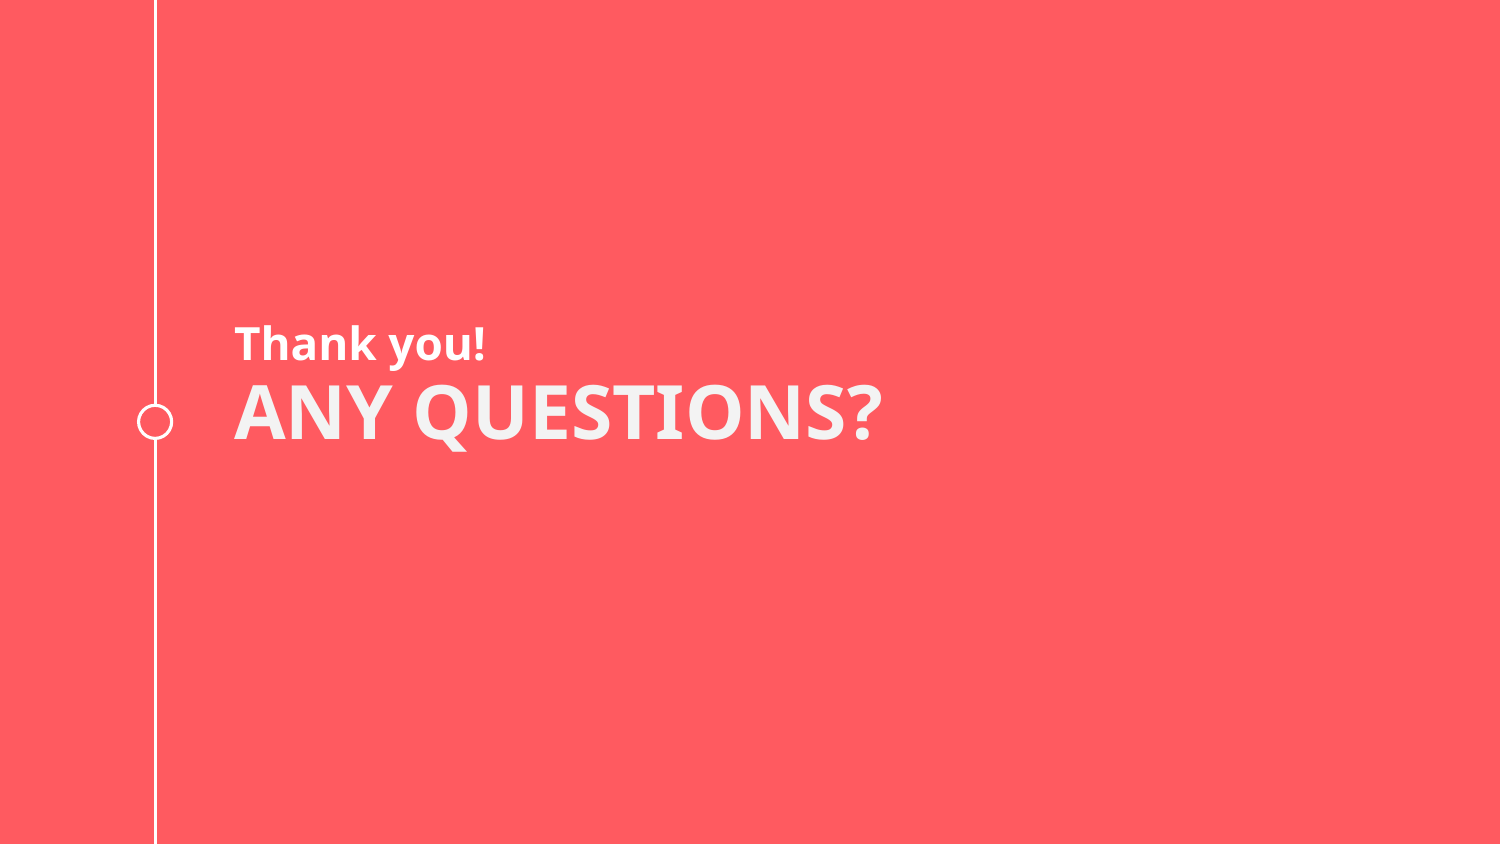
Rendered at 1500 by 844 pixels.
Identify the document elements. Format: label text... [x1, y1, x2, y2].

subtitle ANY QUESTIONS? [219, 359, 1423, 460]
title Thank you! [219, 194, 1423, 359]
